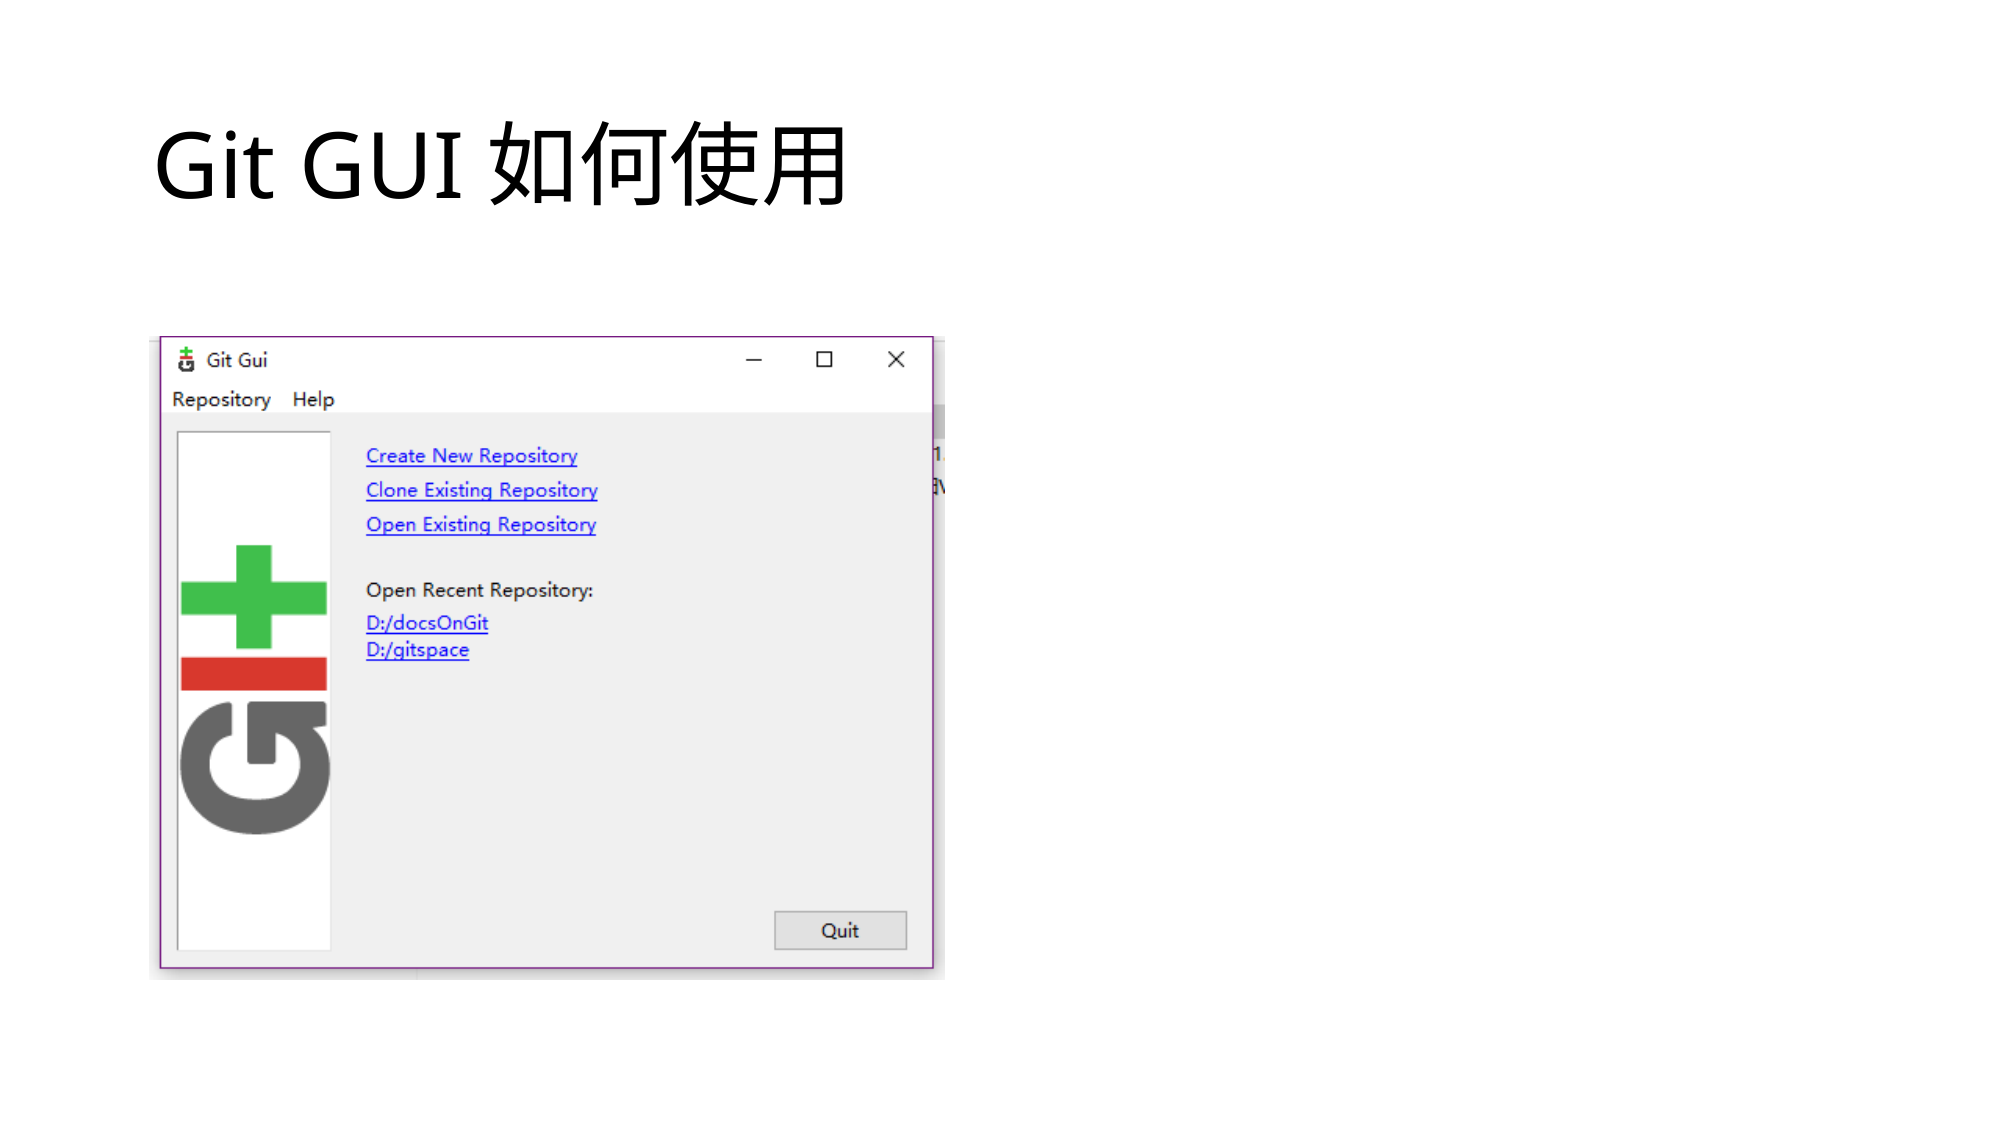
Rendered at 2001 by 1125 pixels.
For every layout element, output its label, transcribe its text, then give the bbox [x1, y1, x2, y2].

picture [149, 336, 945, 980]
title Git GUI如何使用 [137, 59, 1863, 278]
